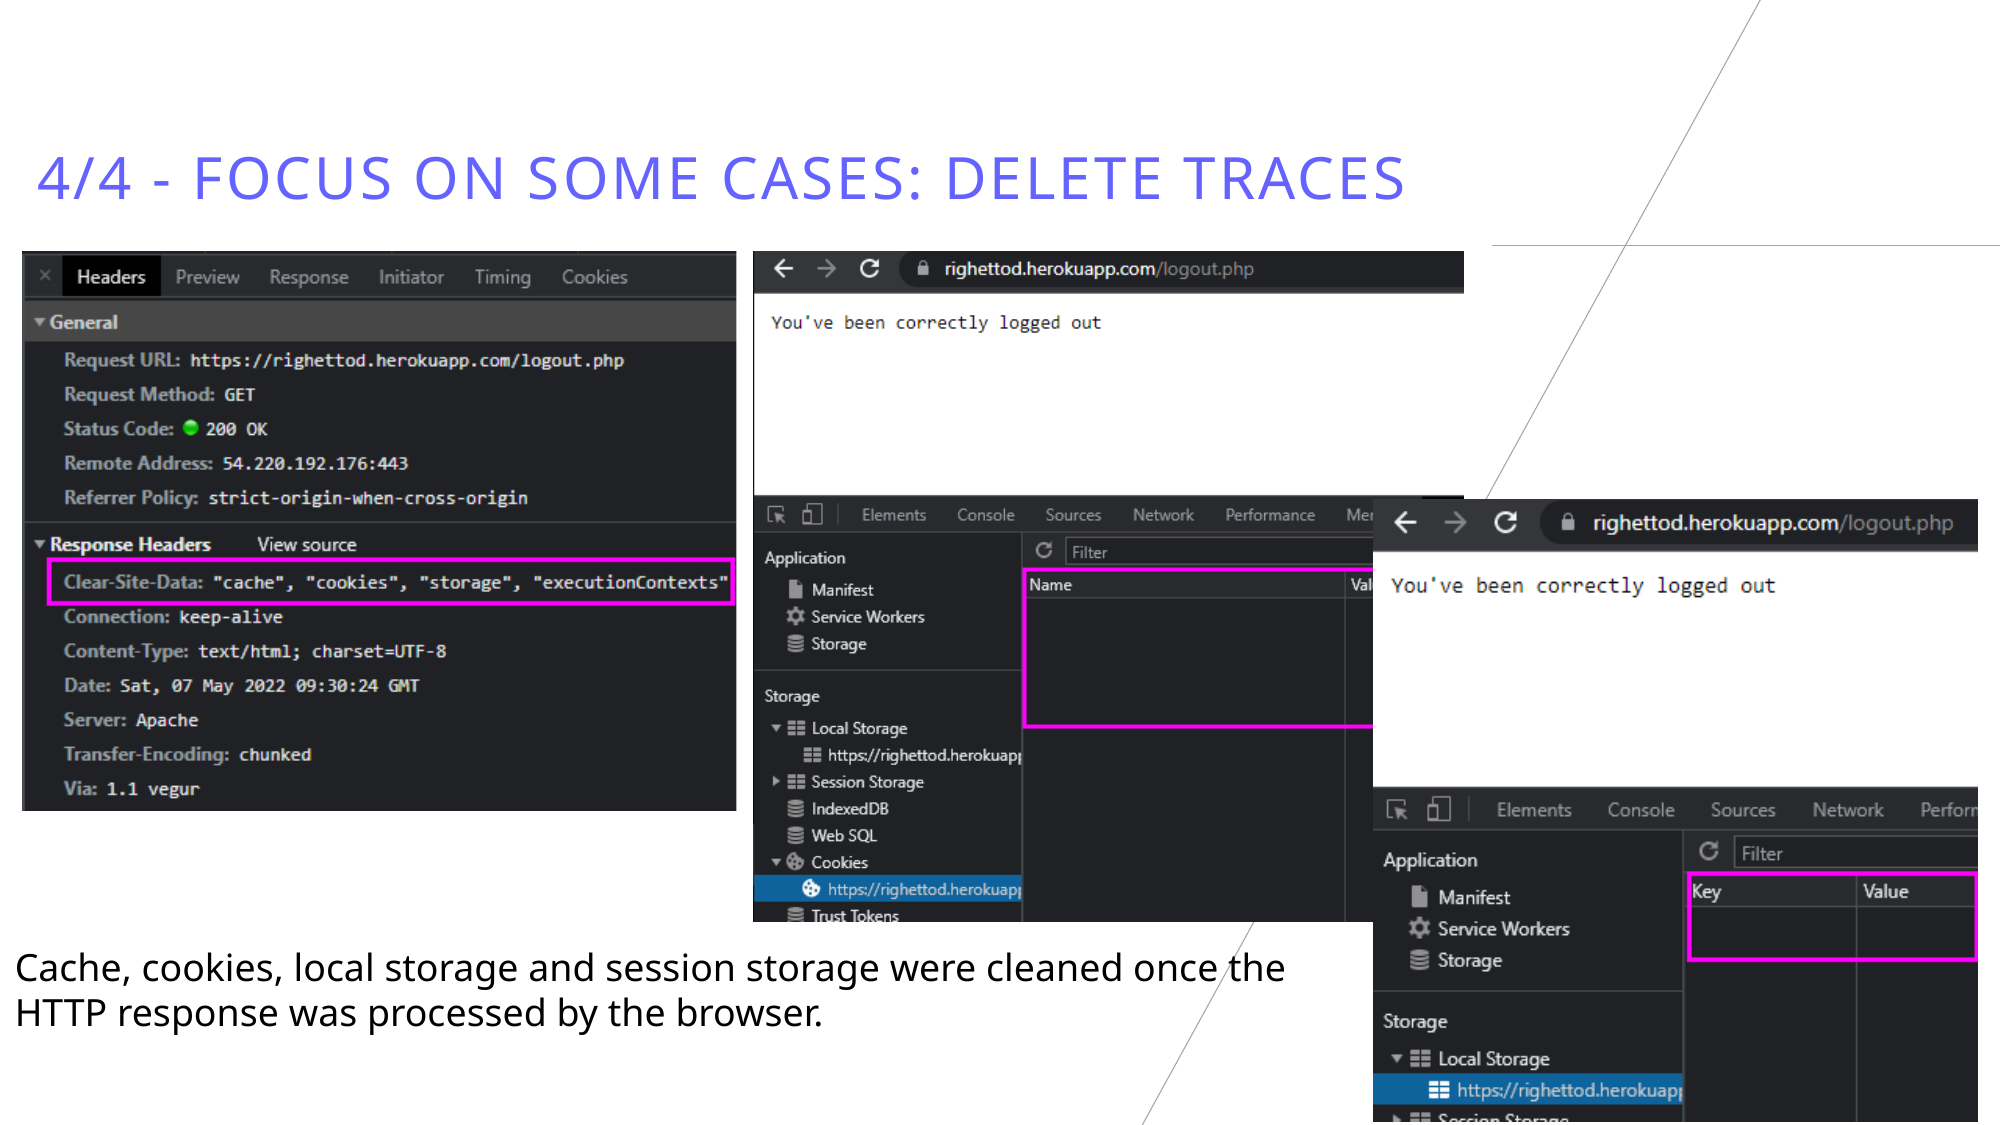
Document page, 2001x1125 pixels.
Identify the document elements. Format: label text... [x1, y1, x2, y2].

picture [21, 251, 737, 811]
picture [753, 251, 1978, 1122]
title 4/4 - Focus on some cases: delete traces [22, 22, 1944, 220]
text_box Cache, cookies, local storage and session storage were cleaned once the HTTP response was processed by the browser. [0, 936, 1324, 1041]
